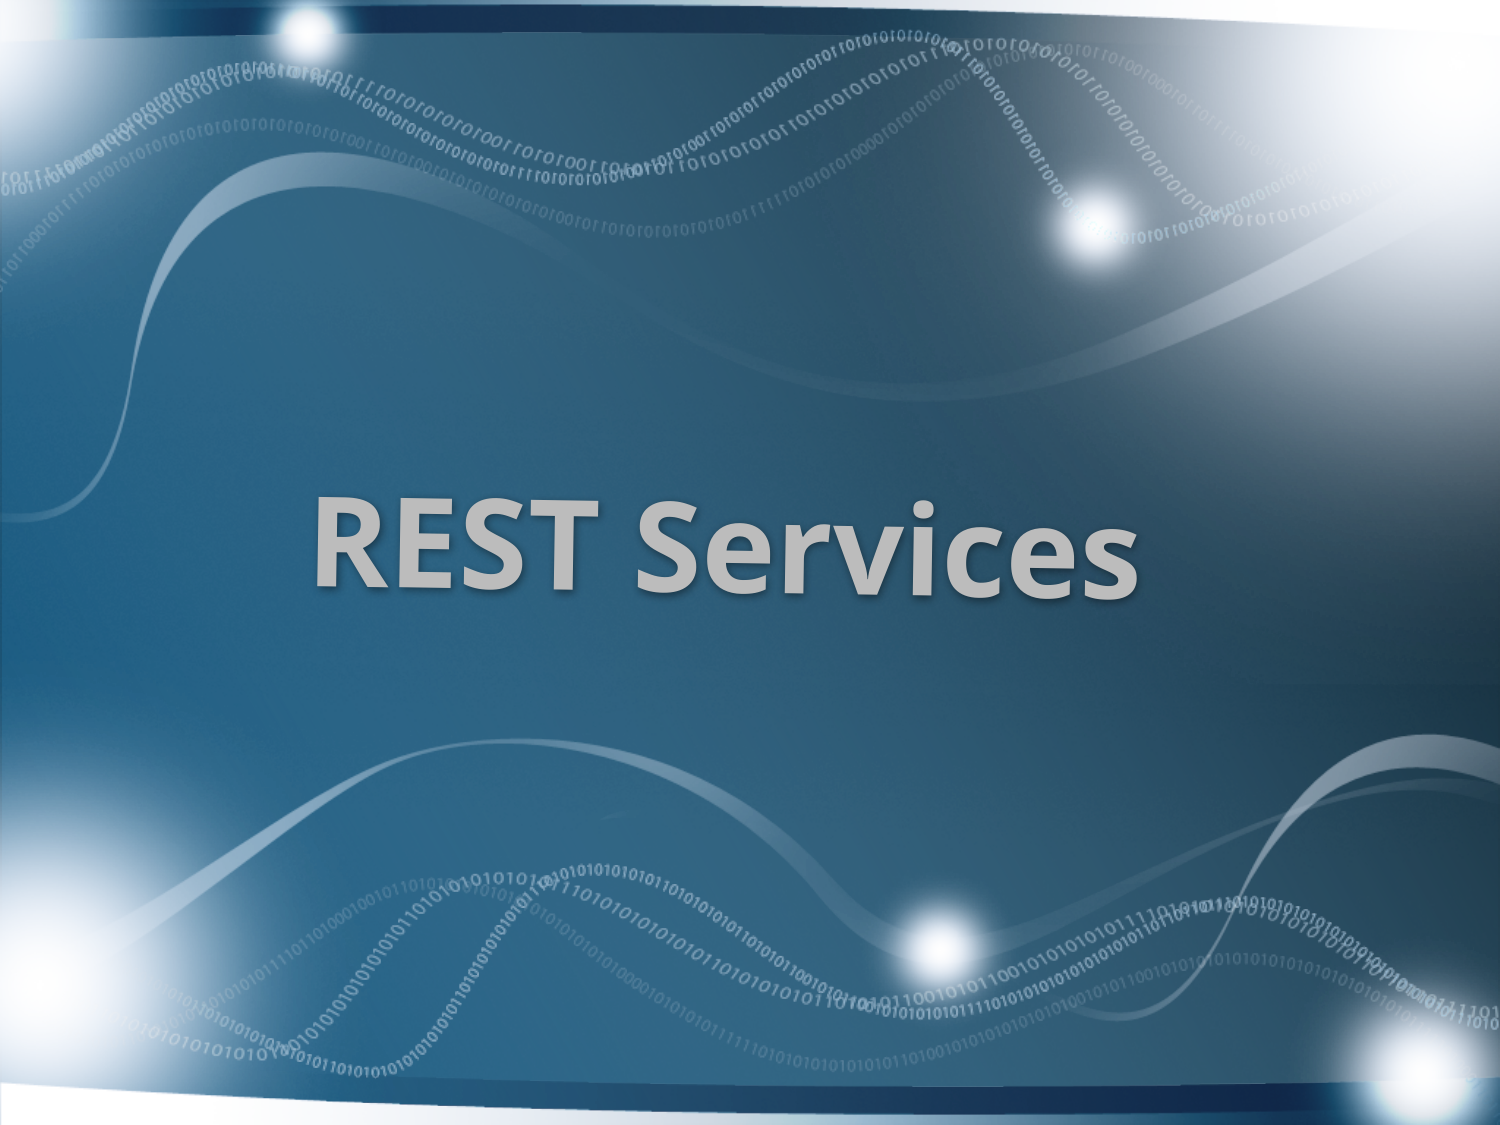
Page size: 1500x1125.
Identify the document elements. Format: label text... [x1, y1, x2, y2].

title REST Services [0, 337, 1454, 751]
